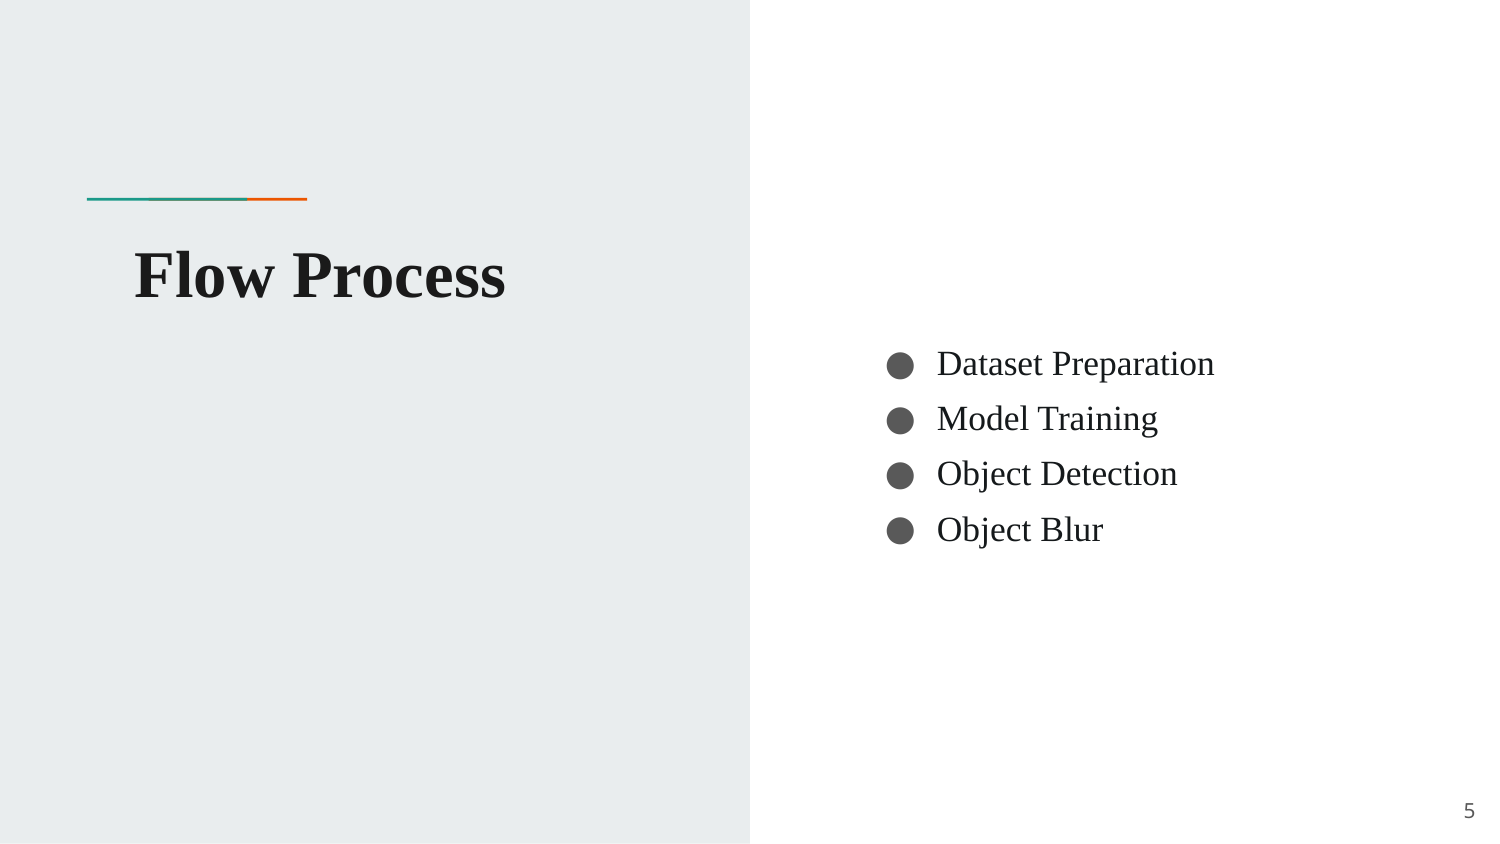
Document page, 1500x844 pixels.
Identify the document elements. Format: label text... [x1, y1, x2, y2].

list Dataset Preparation Model Training Object Detection Object Blur [846, 312, 1401, 809]
title Flow Process [119, 216, 662, 494]
slide_number 5 [1400, 779, 1491, 844]
